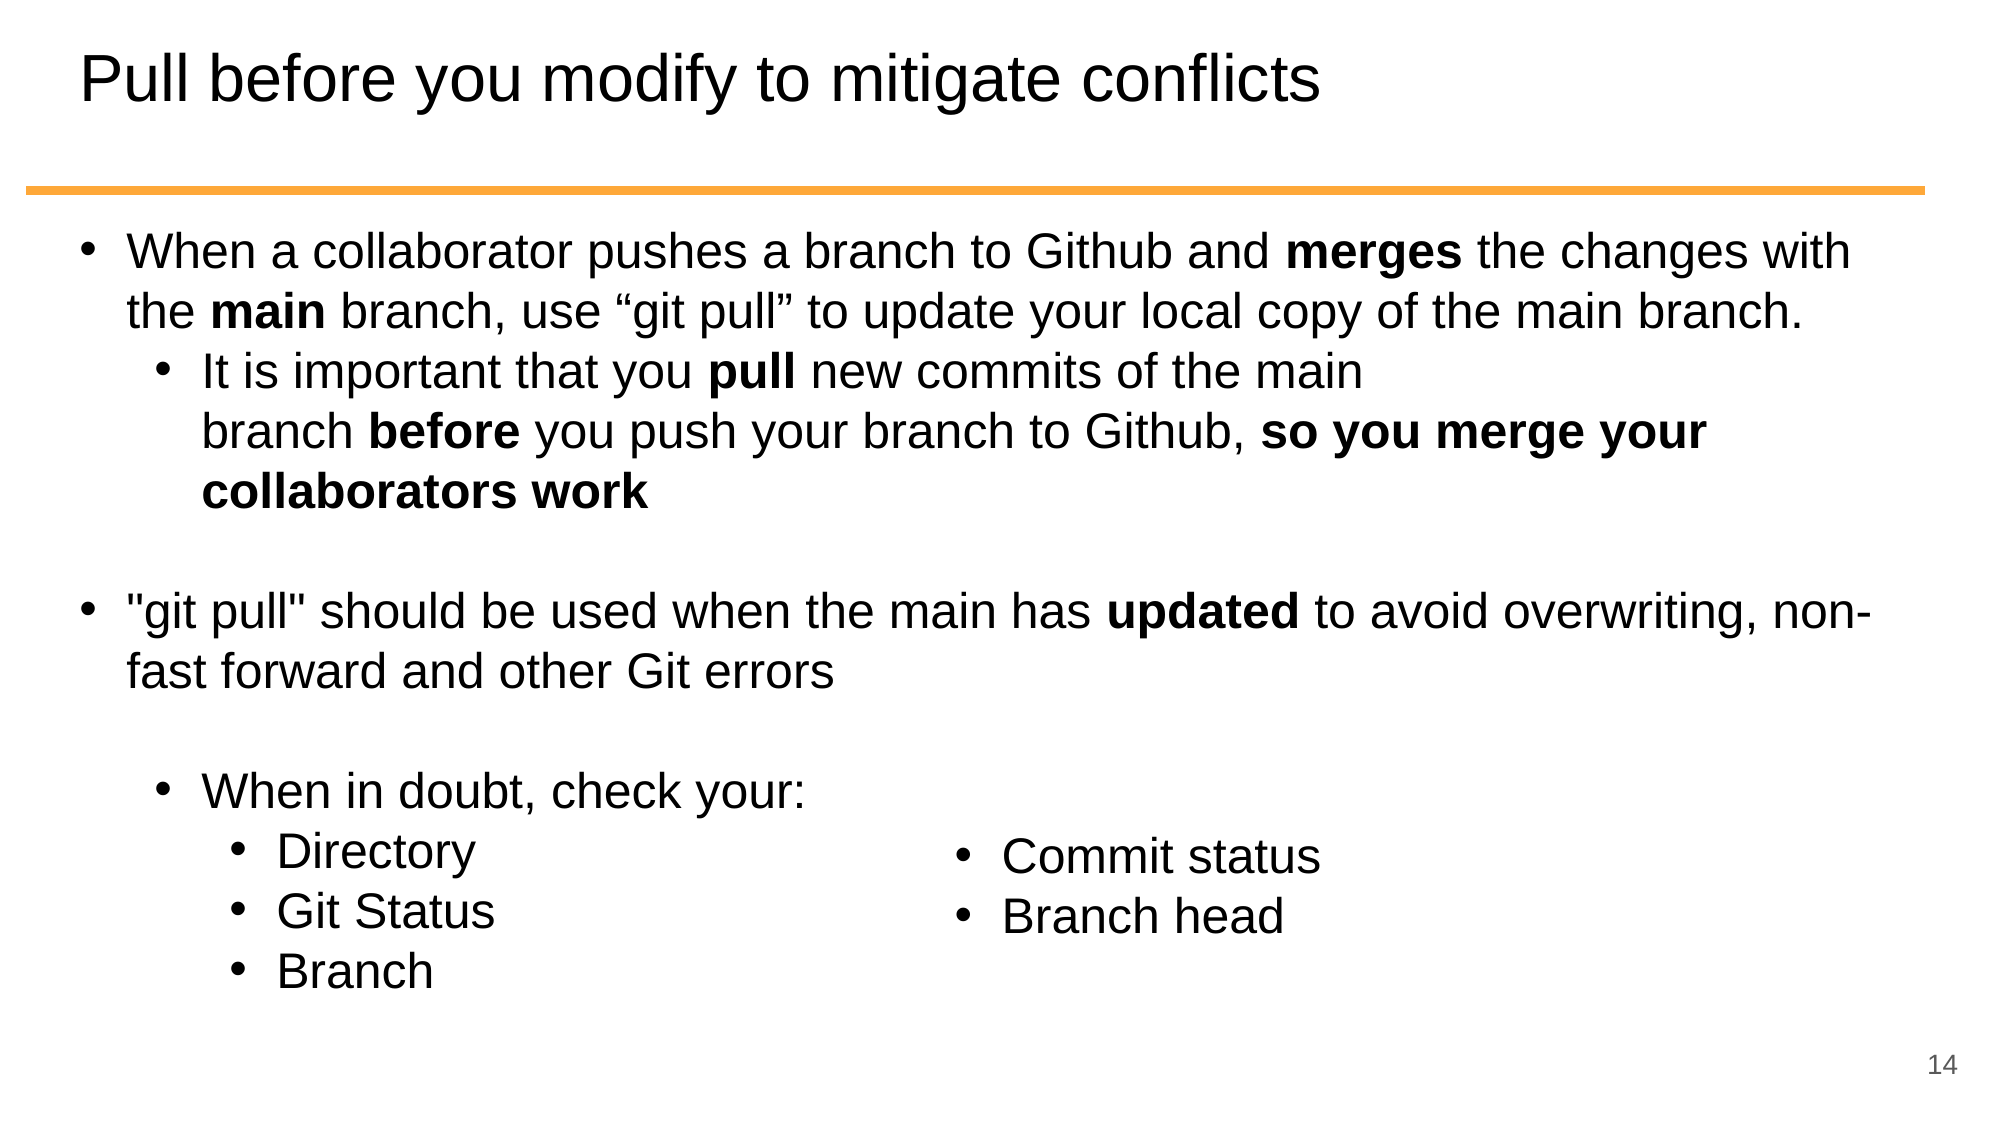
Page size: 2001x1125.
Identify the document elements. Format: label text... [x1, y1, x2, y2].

slide_number 14 [1853, 1019, 1974, 1106]
text_box Pull before you modify to mitigate conflicts [64, 26, 1888, 122]
text_box Commit status Branch head [789, 816, 1811, 952]
text_box When a collaborator pushes a branch to Github and merges the changes with the main branch, use “git pull” to update your local copy of the main branch. It is important that you pull new commits of the main branch before you push your branch to Github, so you merge your collaborators work "git pull" should be used when the main has updated to avoid overwriting, non-fast forward and other Git errors When in doubt, check your: Directory Git Status Branch [64, 211, 1926, 1067]
